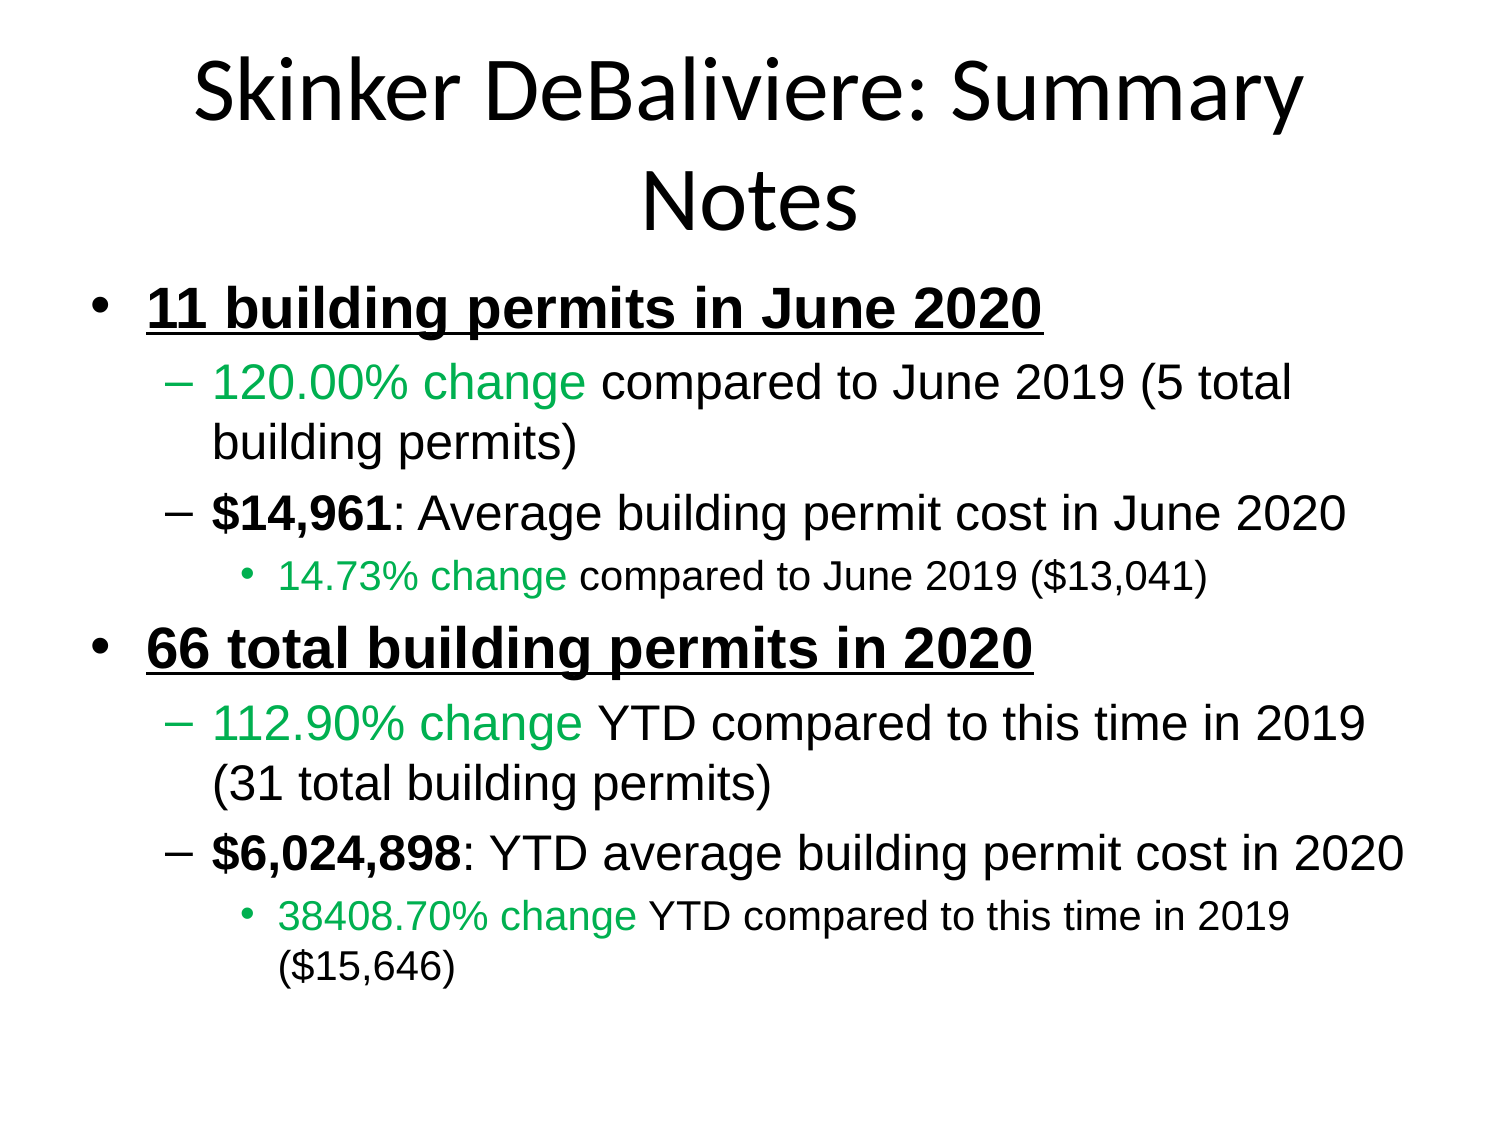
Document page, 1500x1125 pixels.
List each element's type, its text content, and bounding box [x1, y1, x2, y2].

list 11 building permits in June 2020 120.00% change compared to June 2019 (5 total building permits) $14,961: Average building permit cost in June 2020 14.73% change compared to June 2019 ($13,041) 66 total building permits in 2020 112.90% change YTD compared to this time in 2019 (31 total building permits) $6,024,898: YTD average building permit cost in 2020 38408.70% change YTD compared to this time in 2019 ($15,646) [75, 262, 1425, 1005]
title Skinker DeBaliviere: Summary Notes [75, 45, 1425, 233]
